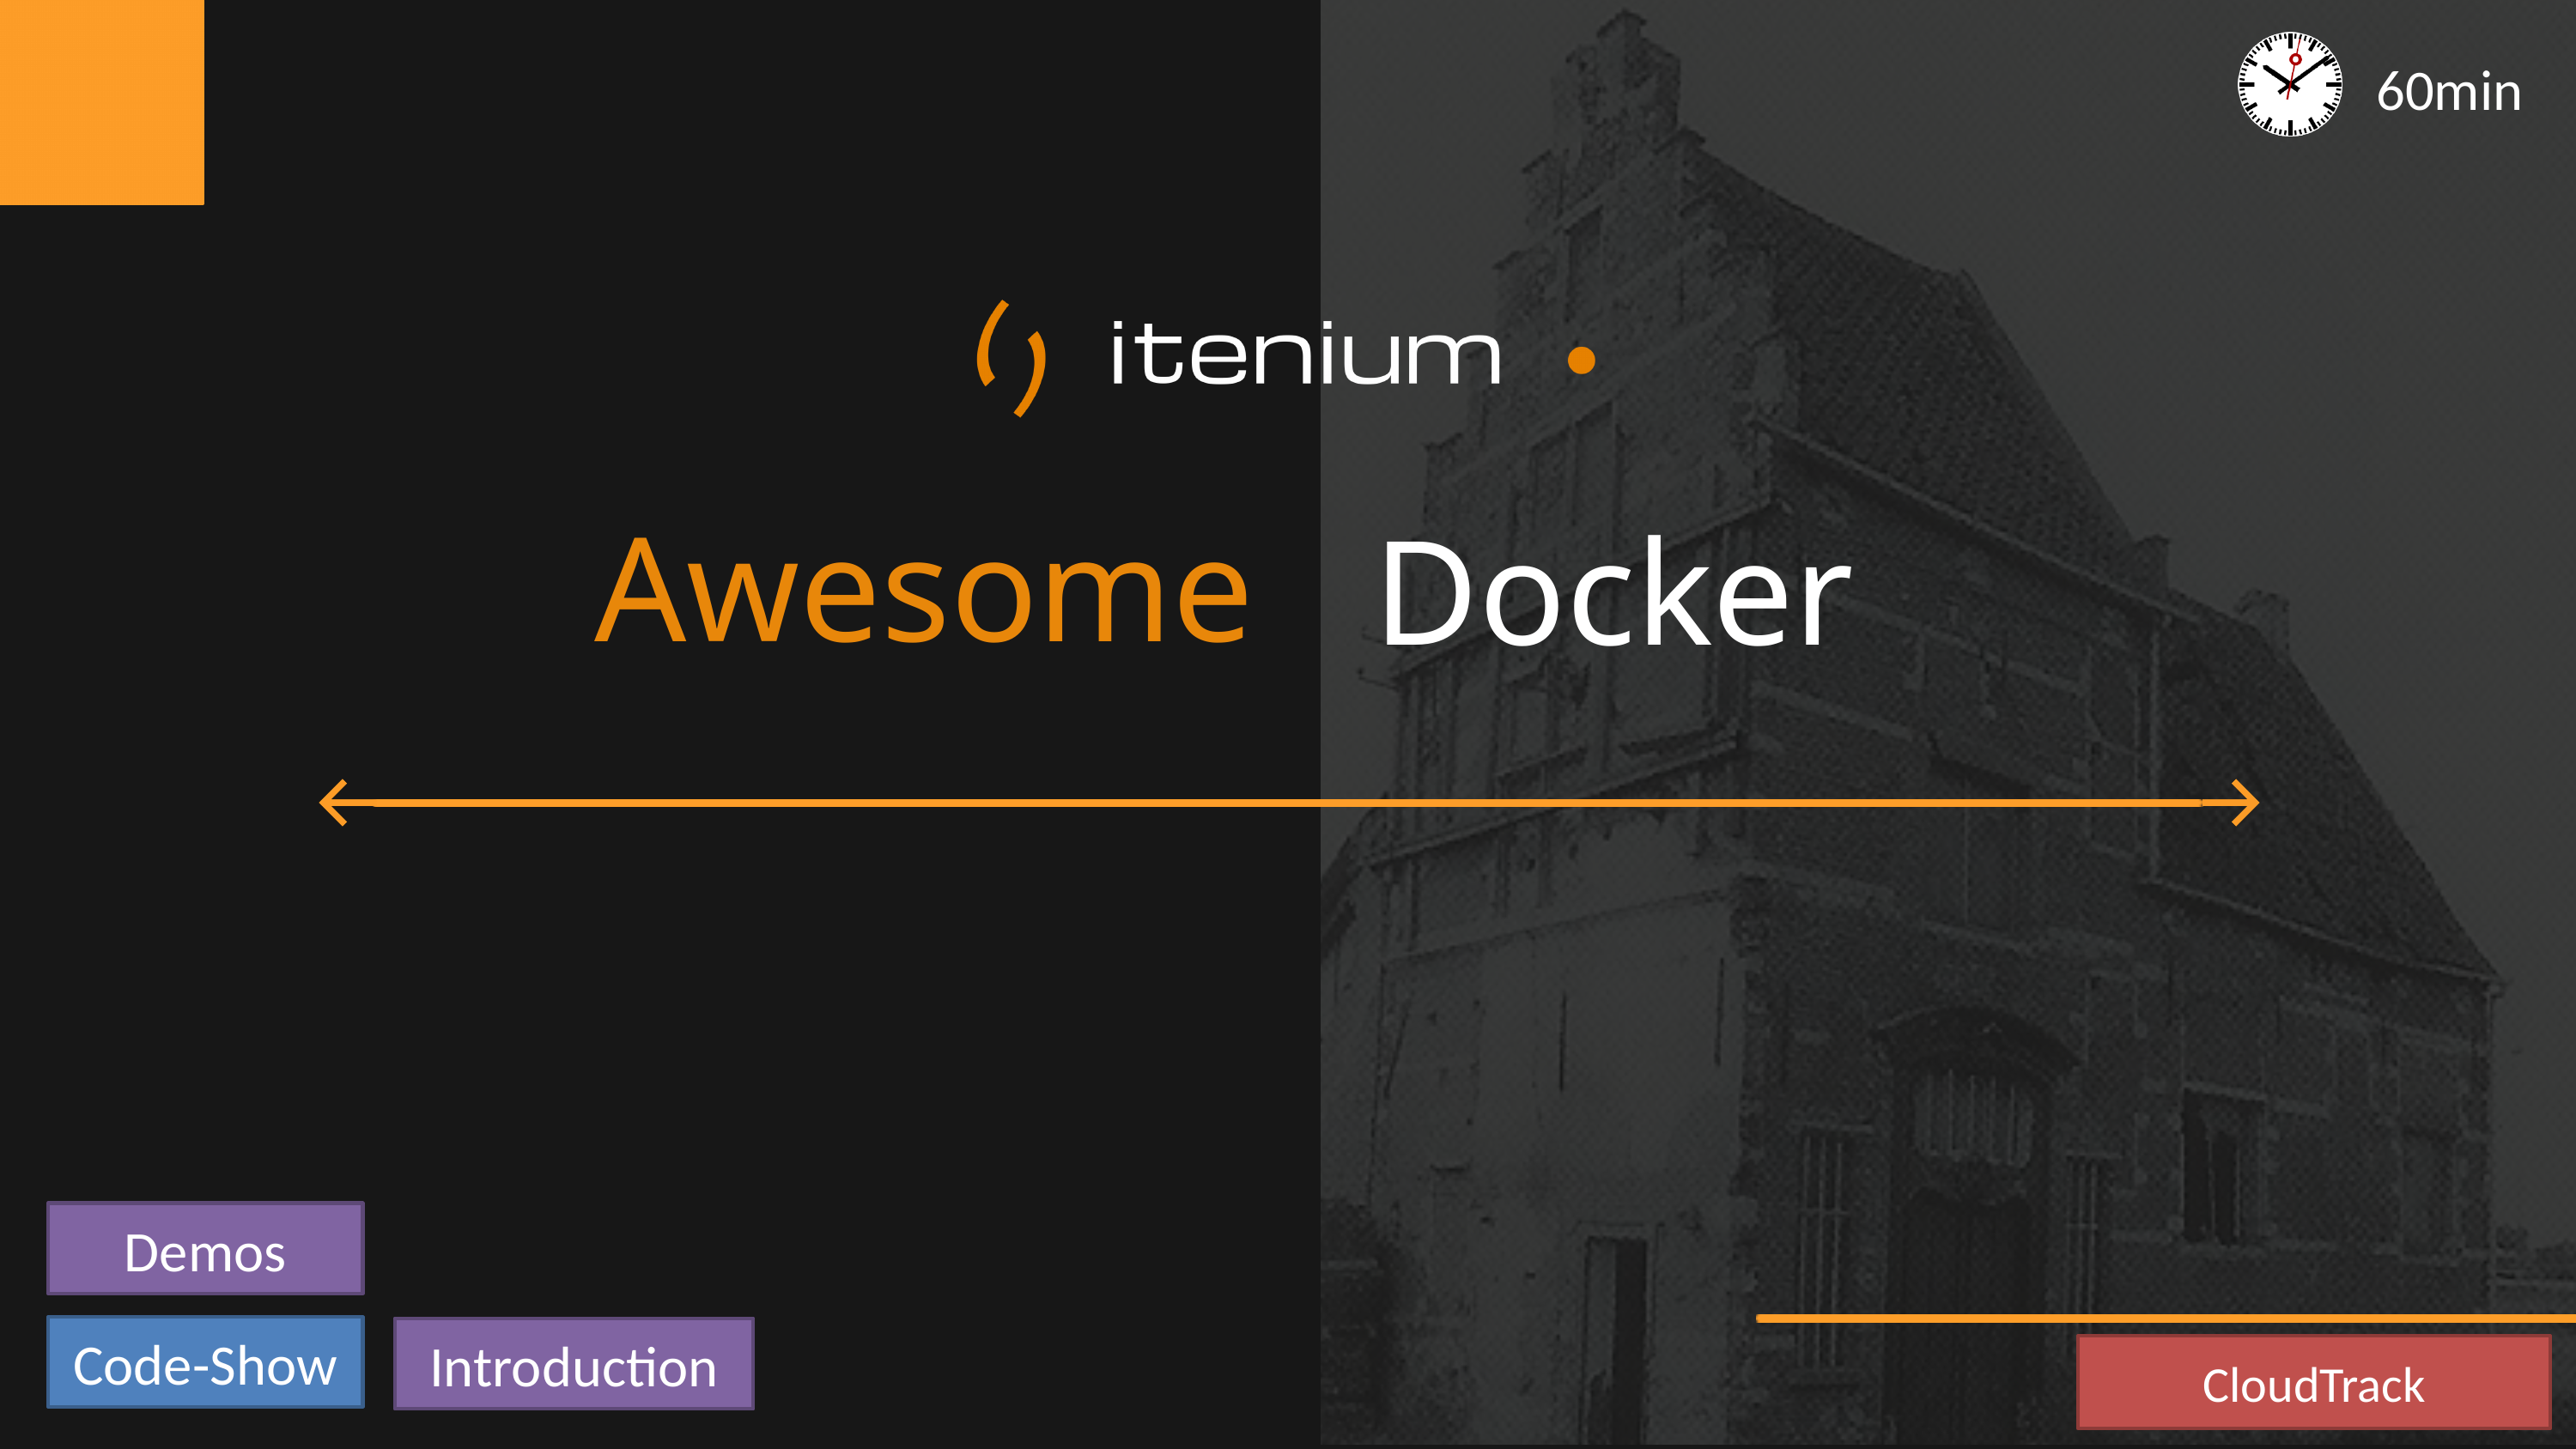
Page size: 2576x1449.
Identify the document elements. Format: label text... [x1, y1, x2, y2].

text_box Demos [46, 1201, 365, 1295]
picture [936, 0, 2576, 1445]
text_box Awesome [0, 496, 1255, 670]
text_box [319, 779, 2260, 828]
picture [0, 0, 204, 206]
text_box Code-Show [46, 1315, 365, 1409]
text_box Introduction [393, 1317, 755, 1410]
